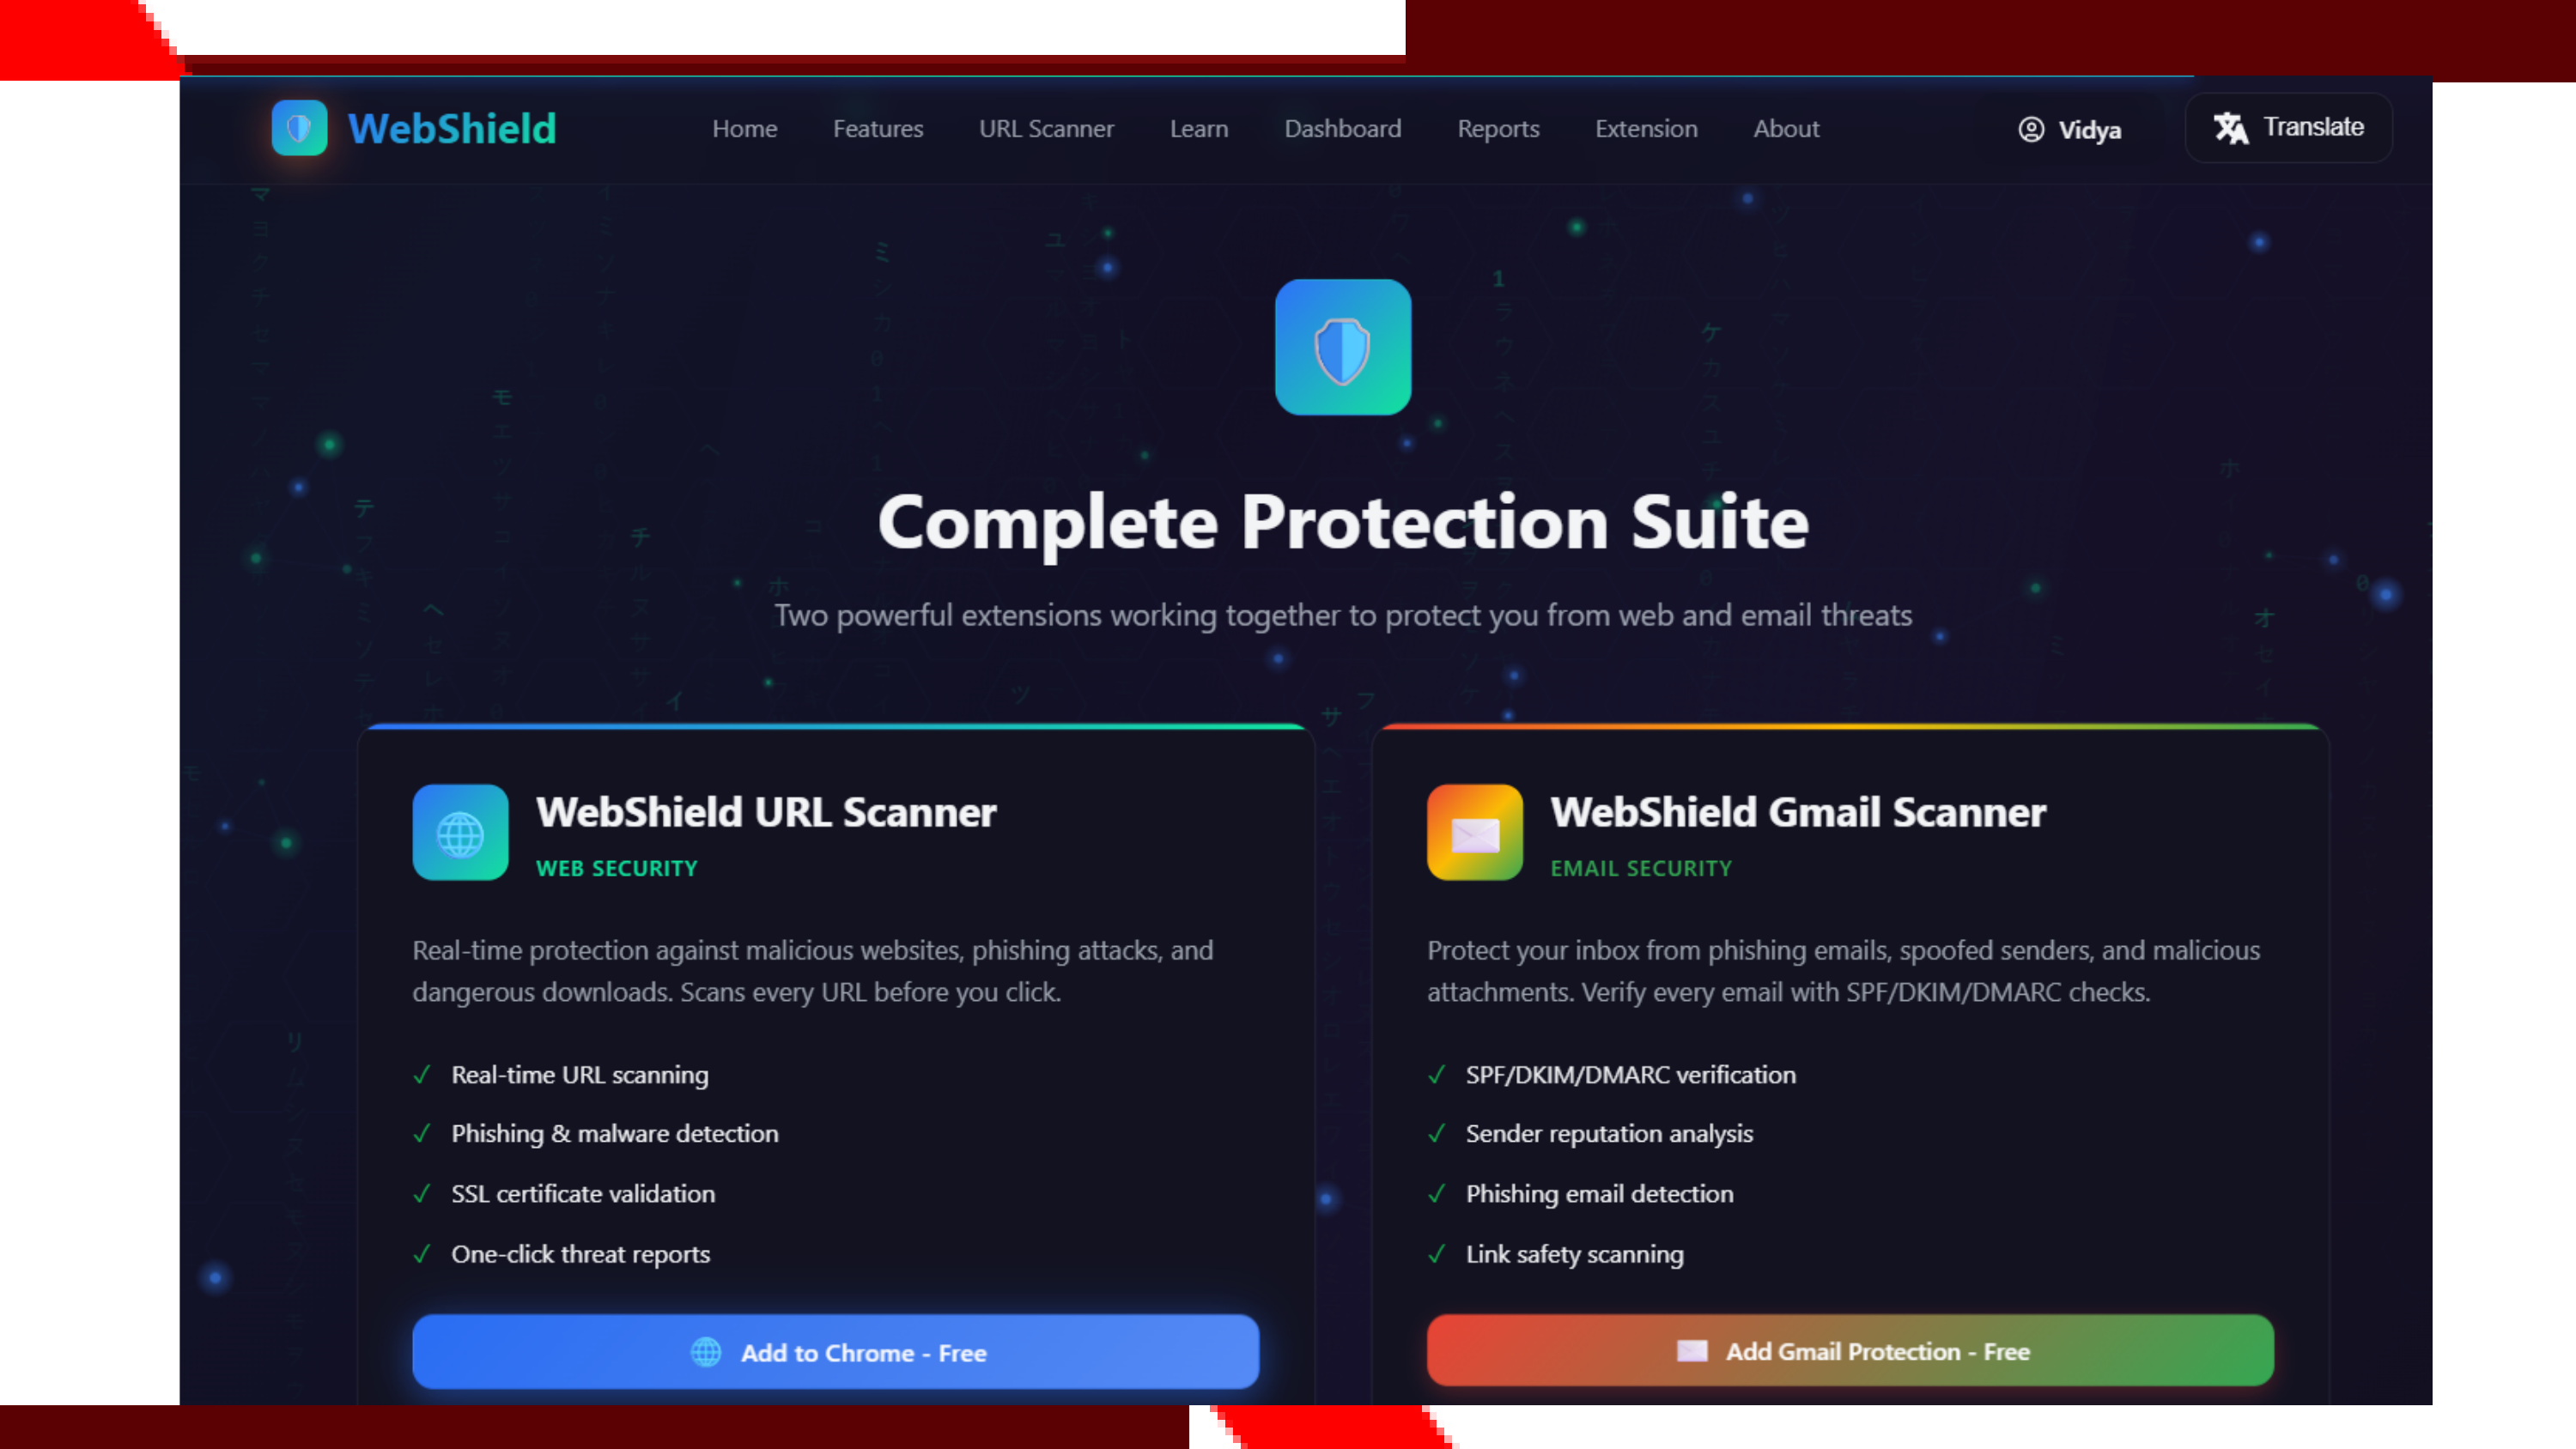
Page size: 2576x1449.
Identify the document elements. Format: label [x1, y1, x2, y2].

text_box [1405, 0, 2576, 83]
text_box [179, 76, 2433, 1405]
text_box [1191, 1404, 2576, 1449]
text_box [0, 0, 1401, 81]
text_box [0, 1404, 1189, 1449]
